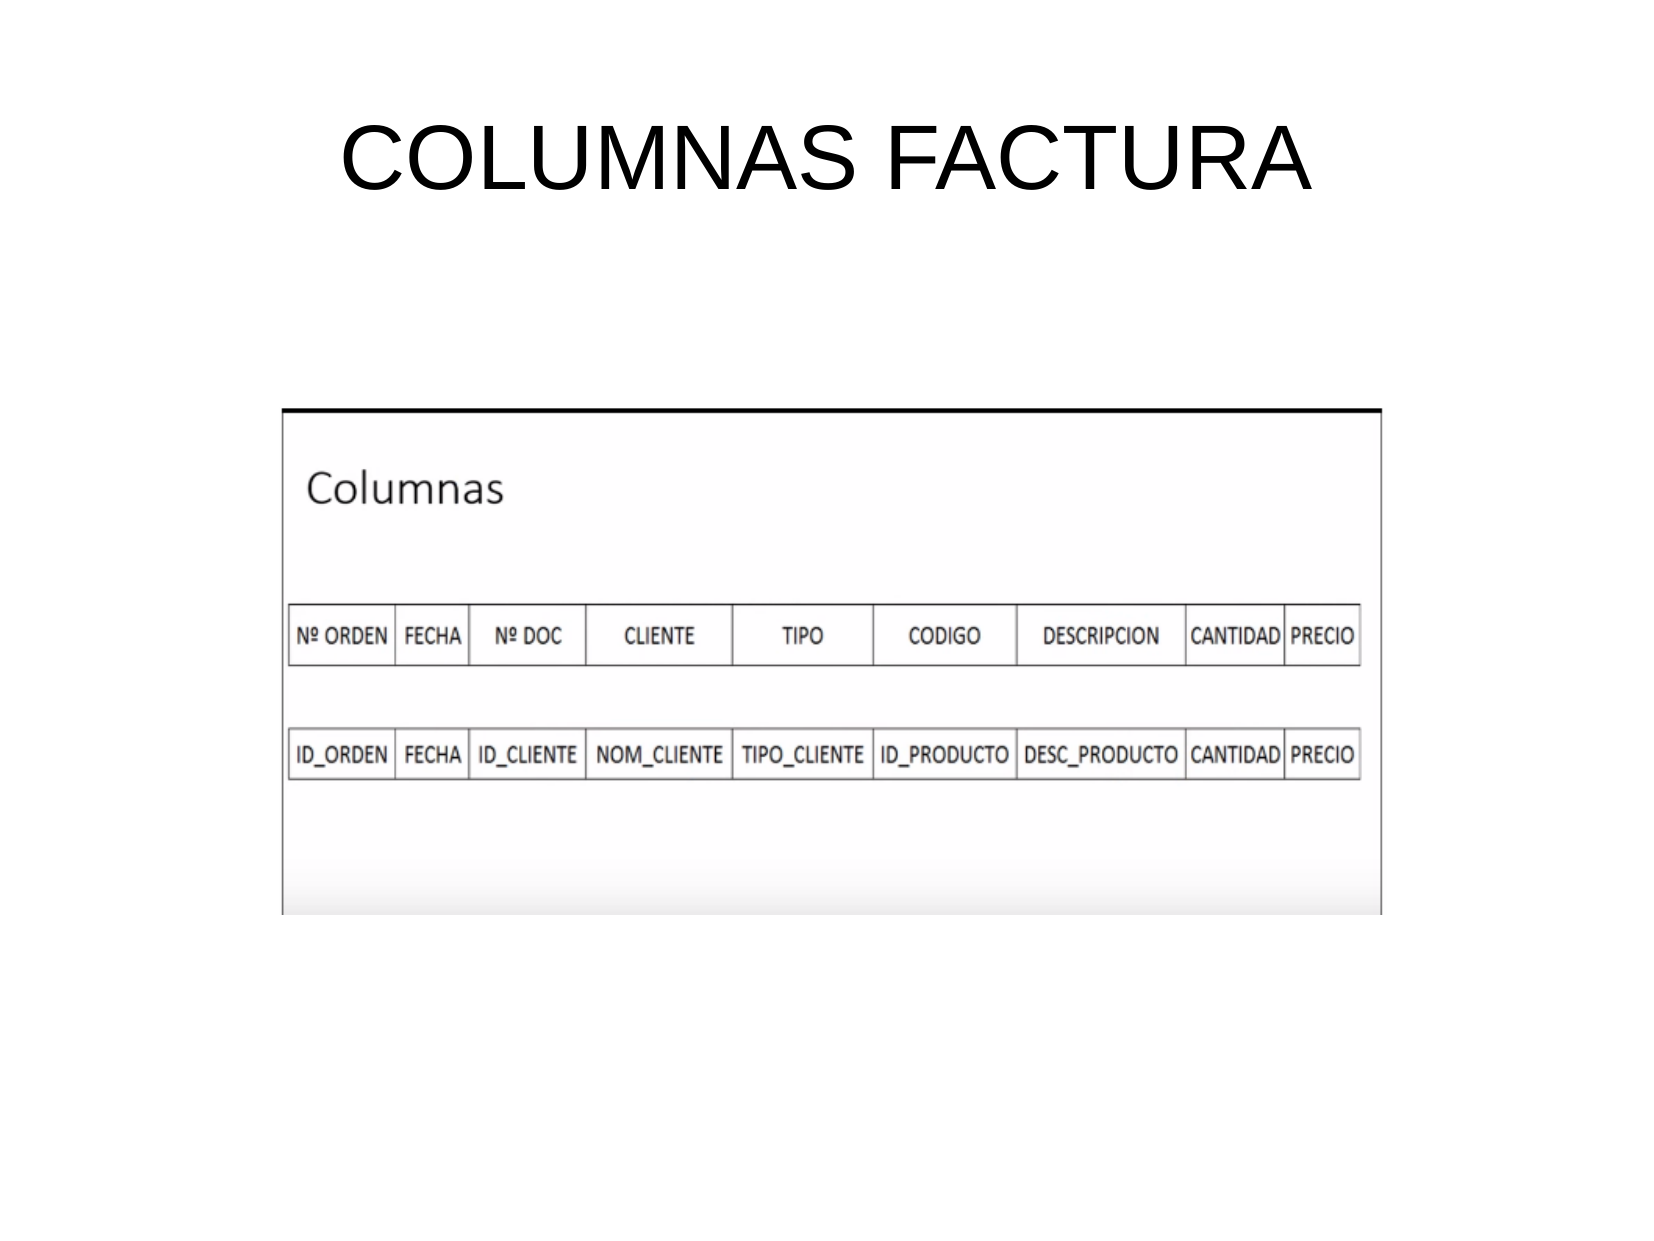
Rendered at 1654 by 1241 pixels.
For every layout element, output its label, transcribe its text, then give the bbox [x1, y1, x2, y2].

text_box COLUMNAS FACTURA [82, 49, 1571, 257]
text_box [82, 290, 1571, 1109]
picture [279, 407, 1387, 916]
